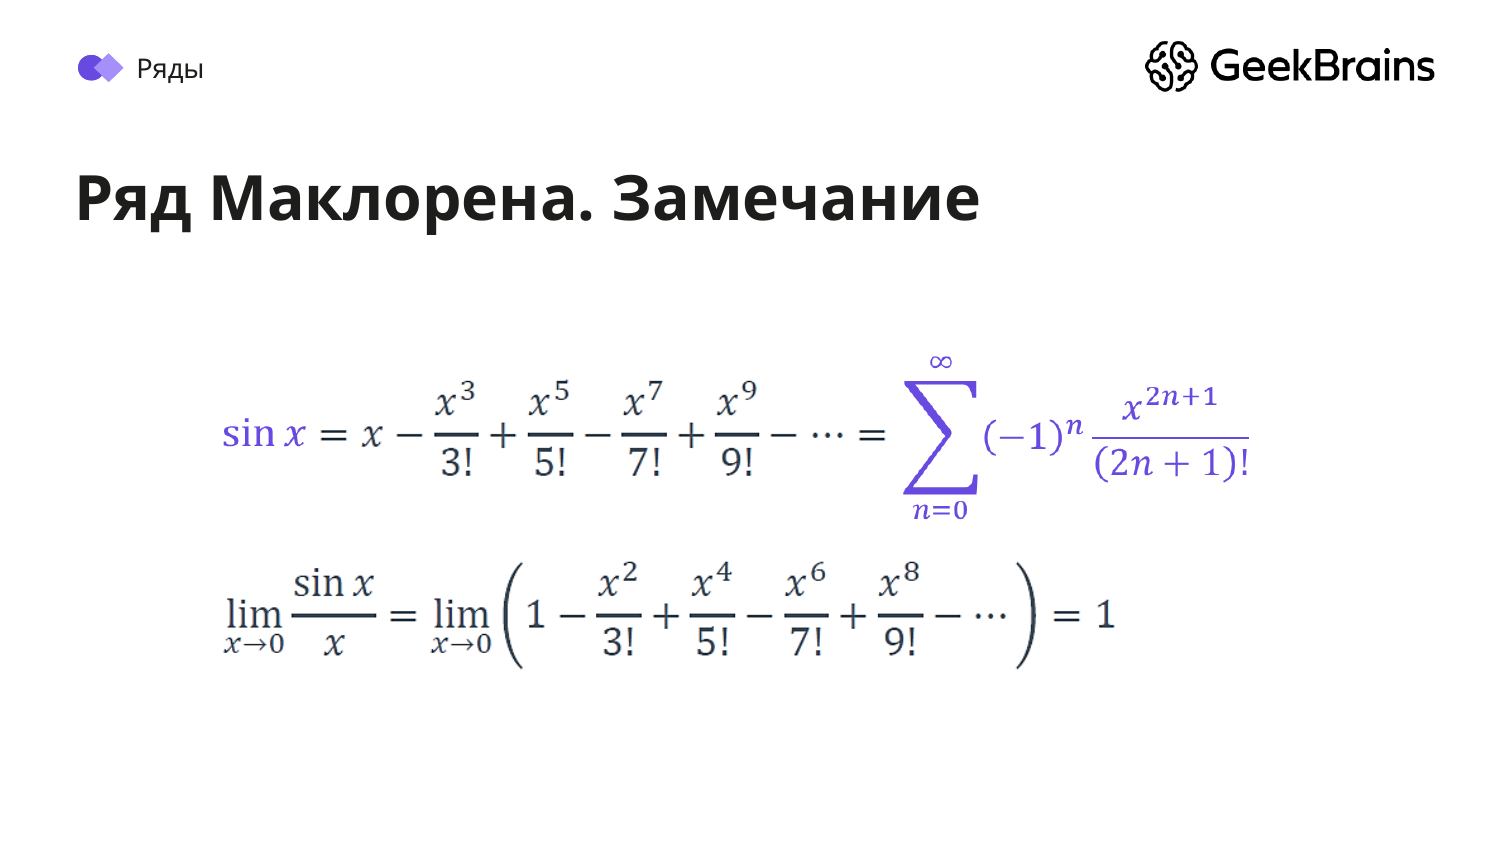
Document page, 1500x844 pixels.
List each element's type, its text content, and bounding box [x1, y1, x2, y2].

picture [207, 347, 1304, 739]
title Ряд Маклорена. Замечание [74, 168, 1435, 243]
picture [1145, 39, 1435, 93]
title Ряды [134, 39, 812, 83]
text_box [78, 54, 102, 81]
text_box [93, 53, 124, 82]
